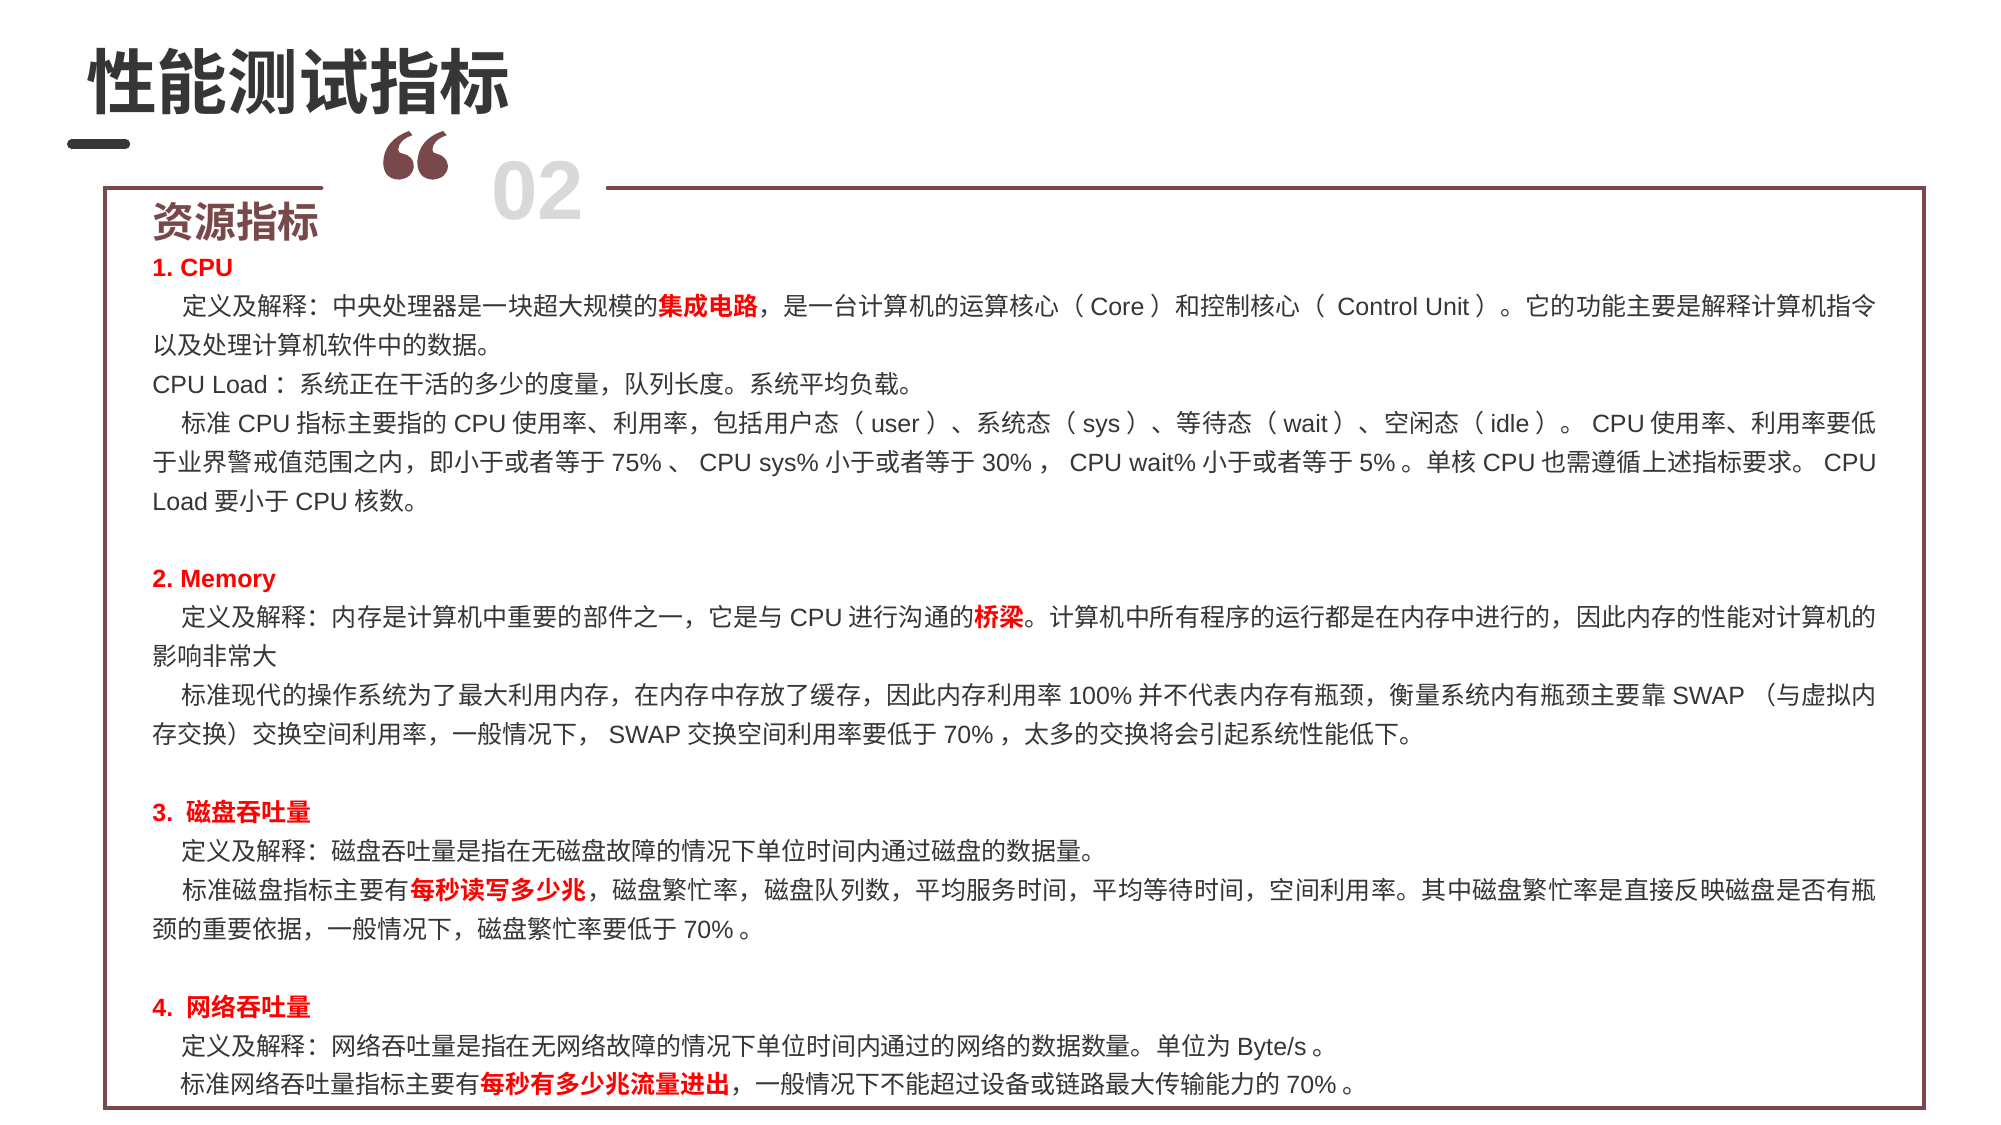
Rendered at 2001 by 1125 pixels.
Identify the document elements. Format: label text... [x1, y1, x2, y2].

text_box [417, 130, 448, 180]
text_box 02 [476, 130, 599, 188]
text_box [383, 130, 414, 180]
text_box 性能测试指标 [71, 21, 700, 130]
text_box [104, 187, 1925, 1109]
text_box 资源指标 [137, 177, 335, 188]
